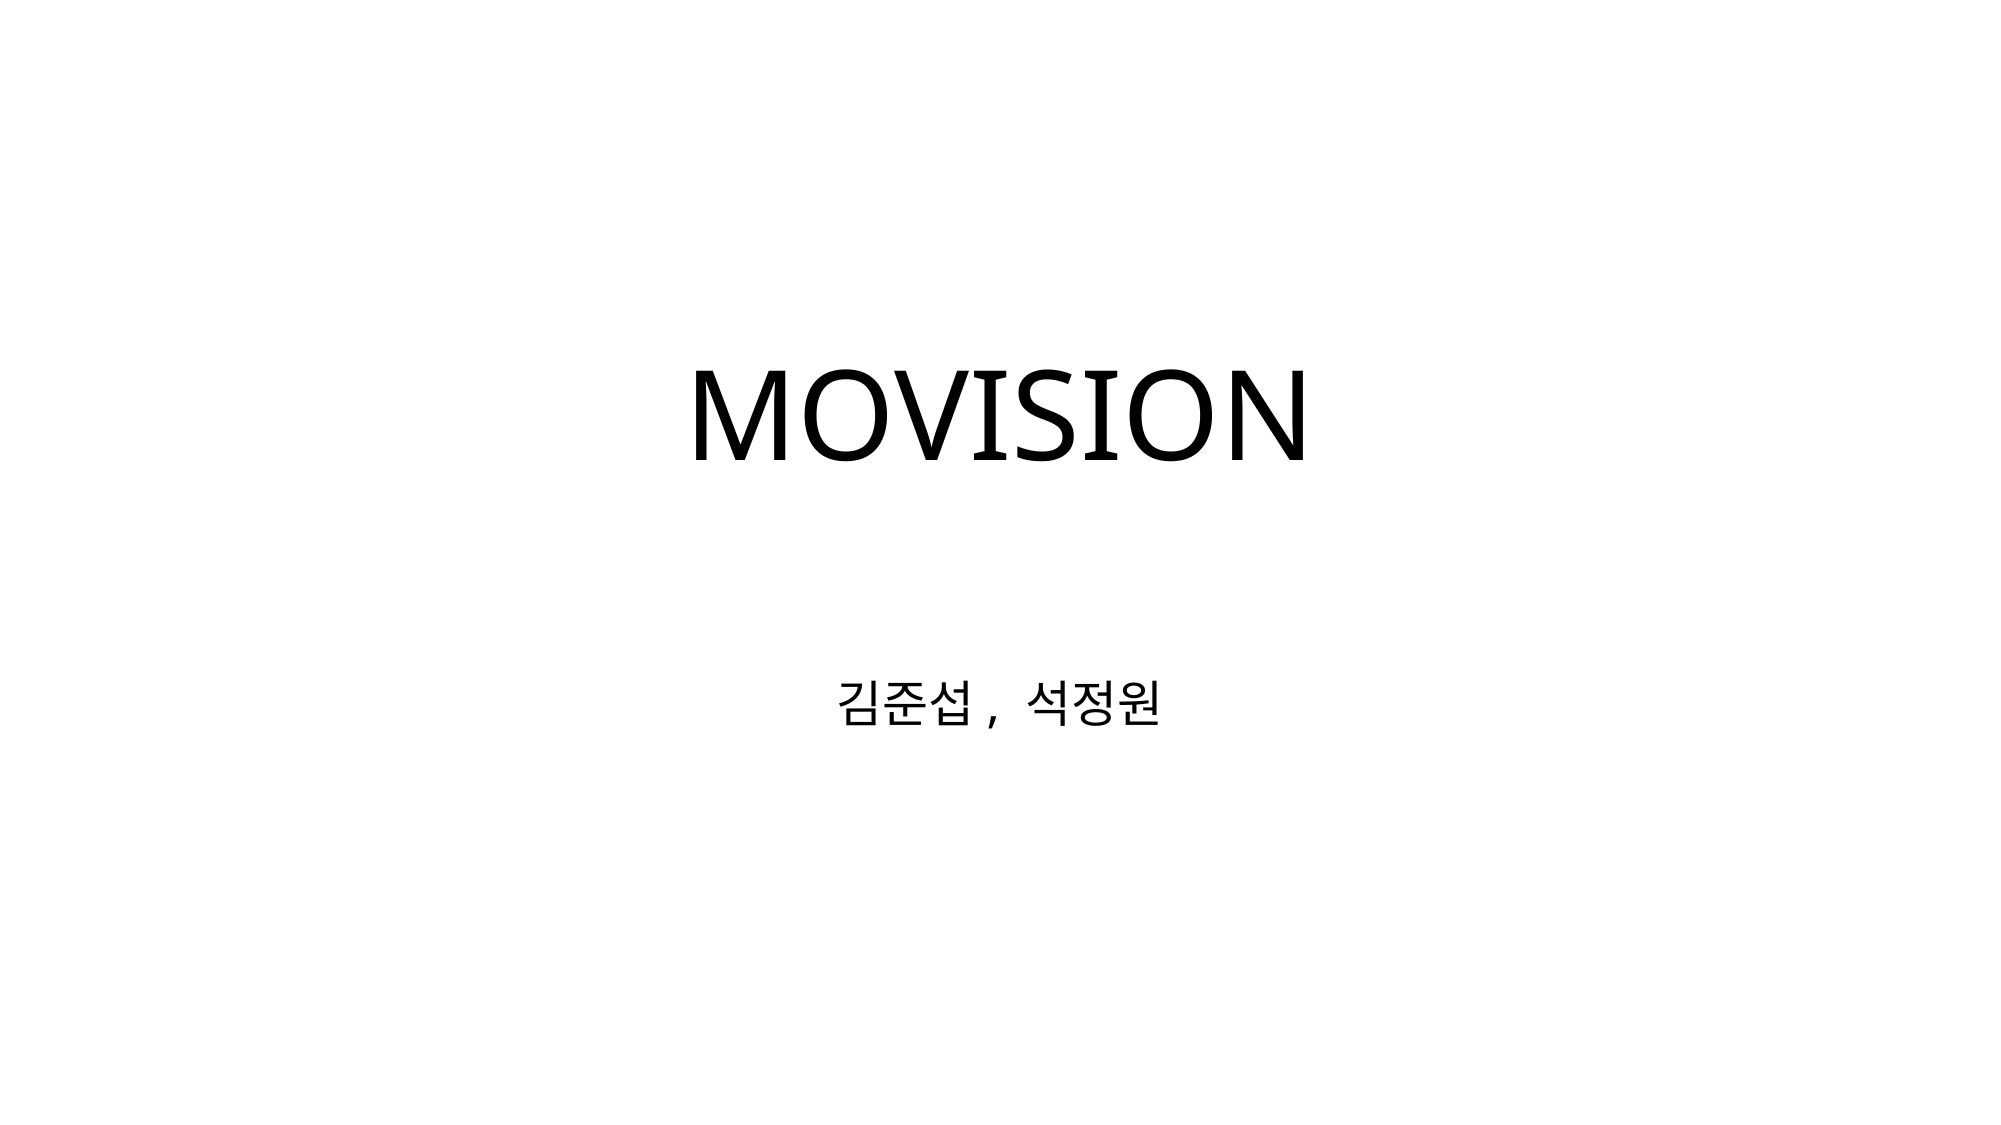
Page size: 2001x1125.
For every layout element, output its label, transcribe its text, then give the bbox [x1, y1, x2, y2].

title MOVISION [249, 262, 1750, 496]
subtitle 김준섭, 석정원 [249, 590, 1750, 863]
